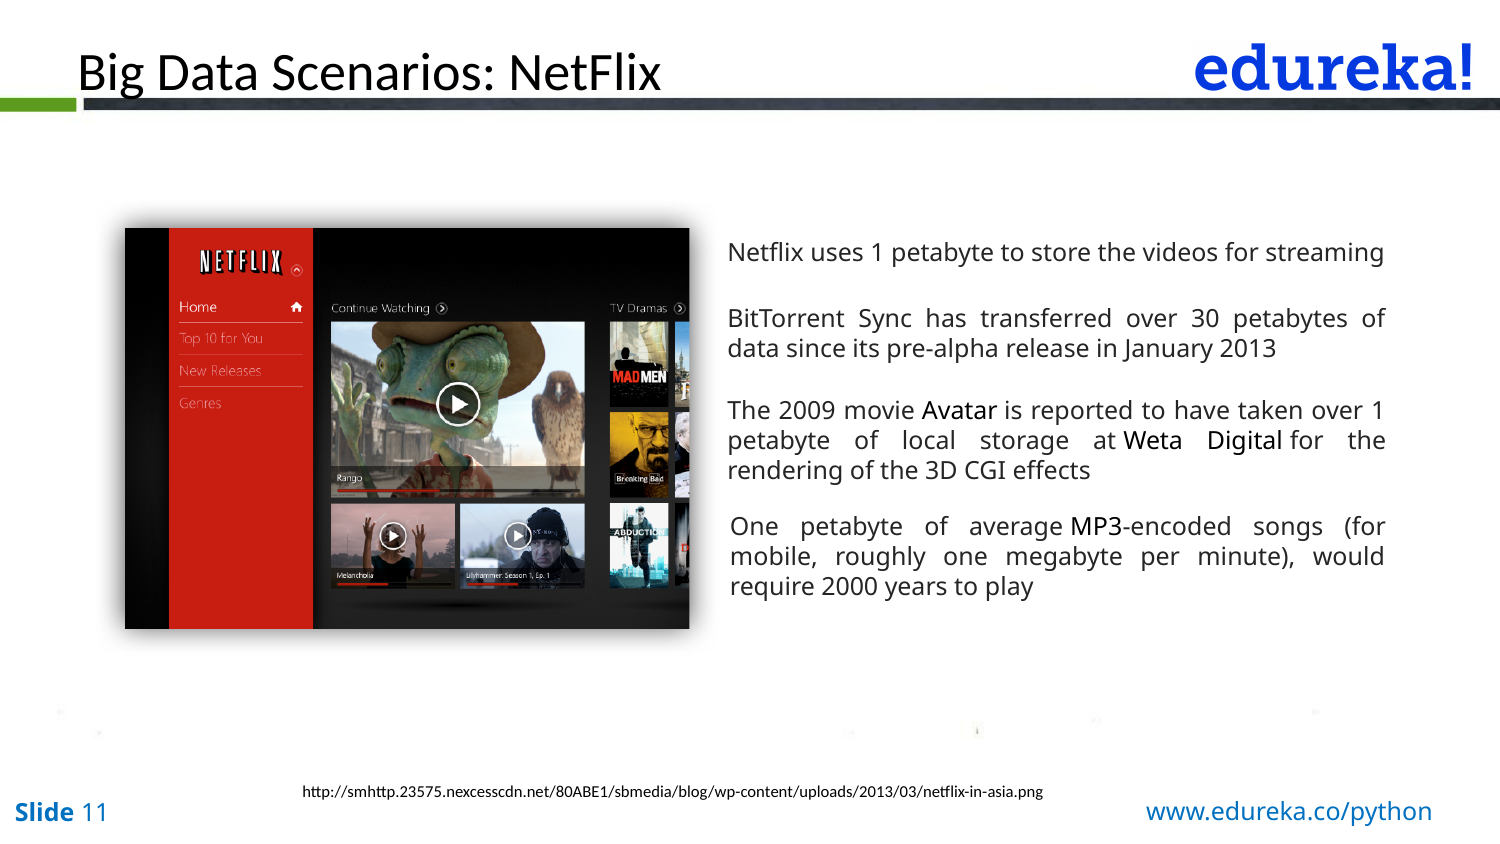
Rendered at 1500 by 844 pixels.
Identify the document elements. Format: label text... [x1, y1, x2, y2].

text_box http://smhttp.23575.nexcesscdn.net/80ABE1/sbmedia/blog/wp-content/uploads/2013/03/netflix-in-asia.png [287, 773, 1138, 809]
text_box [712, 228, 1463, 610]
text_box Big Data Scenarios: NetFlix [62, 28, 775, 174]
picture [0, 0, 1500, 844]
